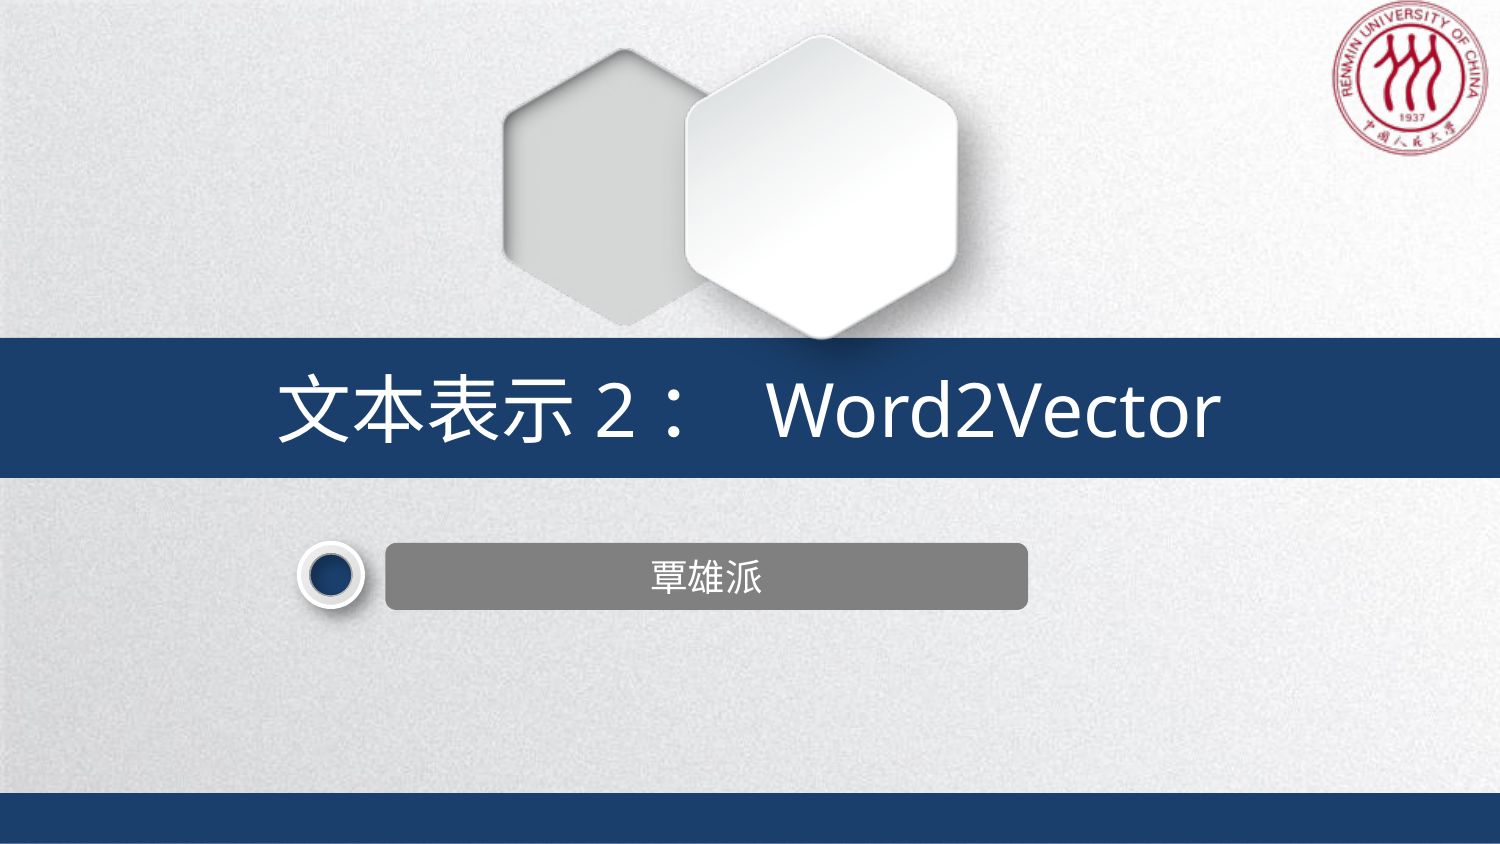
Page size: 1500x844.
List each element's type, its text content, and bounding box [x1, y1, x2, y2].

picture [0, 0, 1500, 371]
picture [0, 480, 1500, 793]
table_cell -0.028 [460, 336, 1041, 406]
text_box 覃雄派 [383, 540, 1031, 613]
text_box 文本表示2： Word2Vector [0, 336, 1500, 480]
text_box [298, 542, 364, 645]
